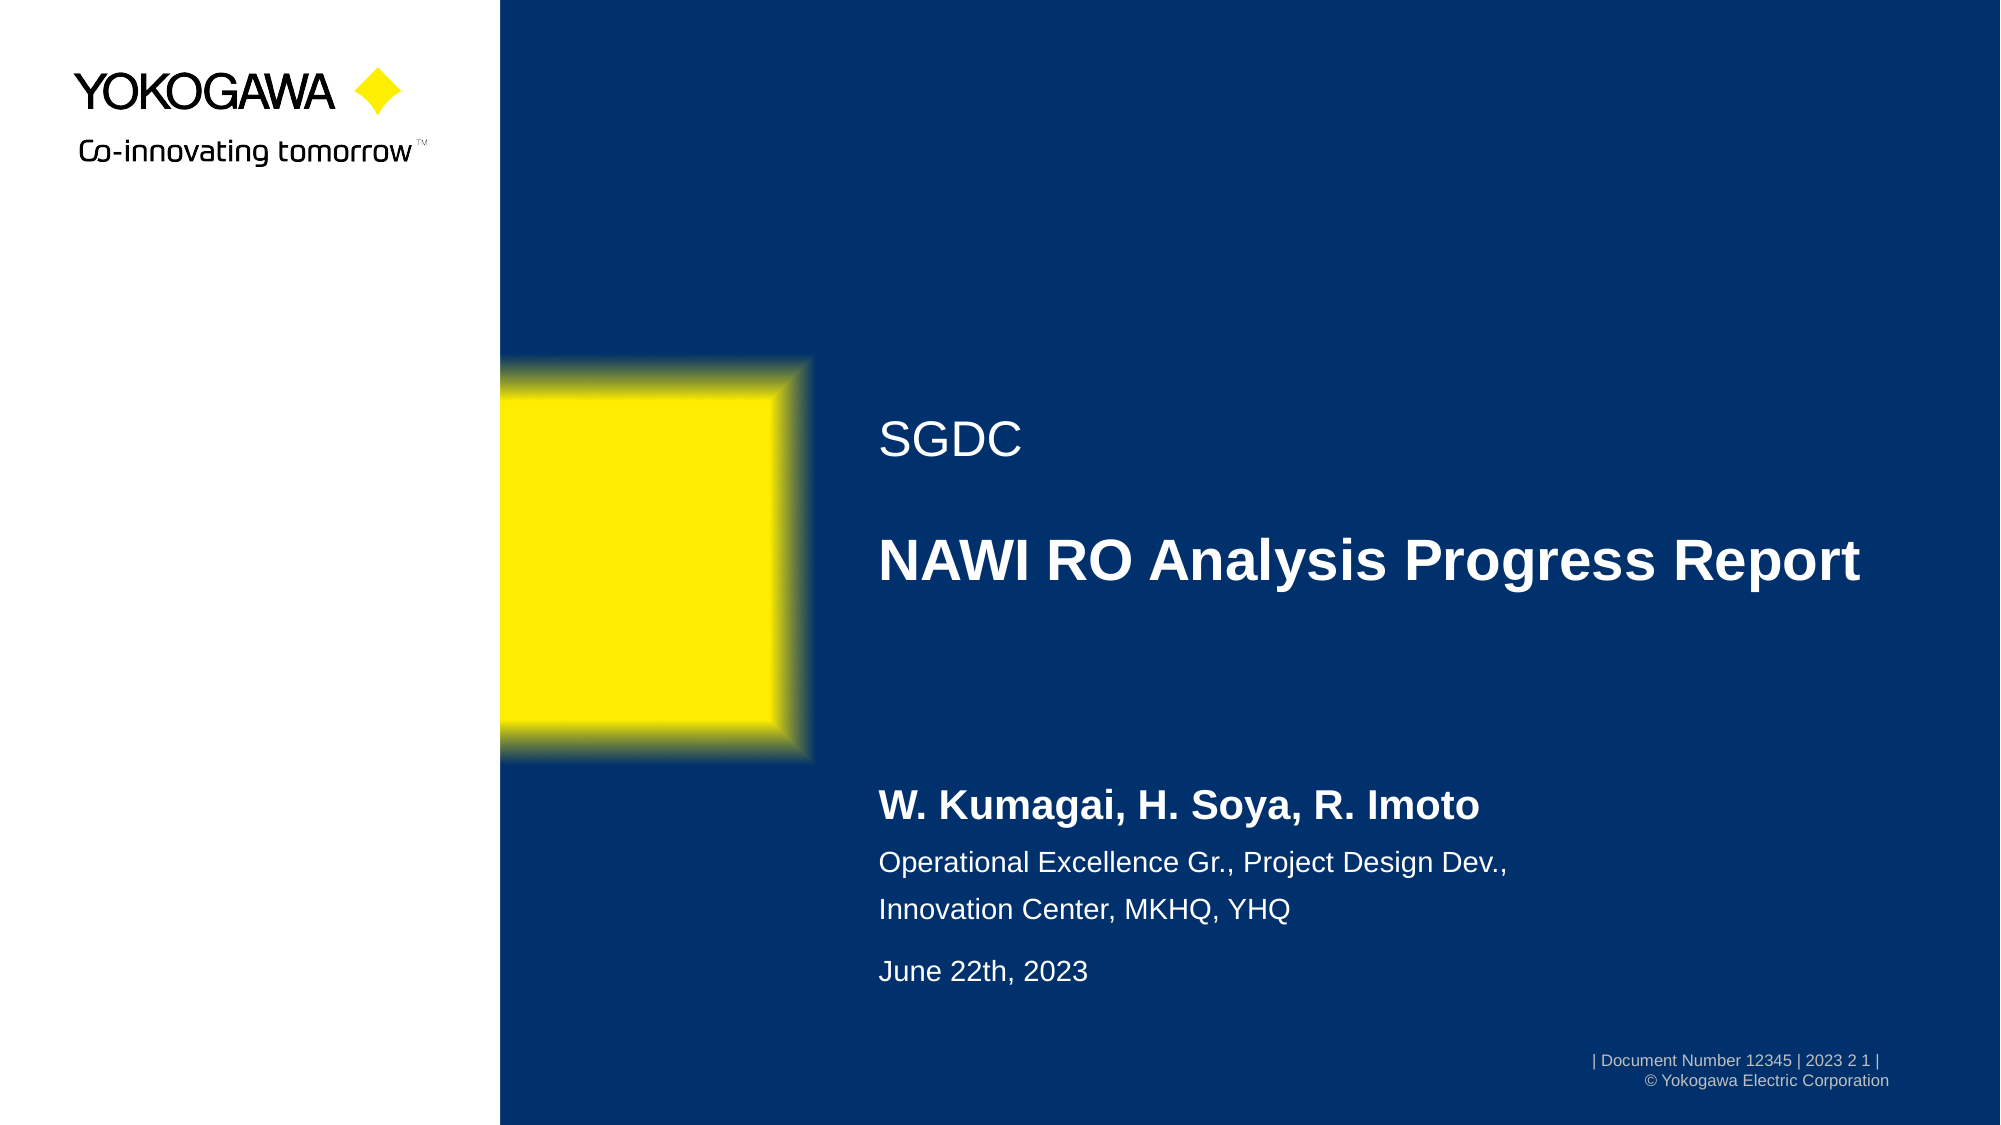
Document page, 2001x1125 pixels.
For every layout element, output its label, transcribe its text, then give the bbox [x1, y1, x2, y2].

list W. Kumagai, H. Soya, R. Imoto [863, 768, 1785, 837]
picture [500, 288, 882, 832]
title NAWI RO Analysis Progress Report [863, 416, 1932, 707]
list June 22th, 2023 [863, 949, 1498, 994]
list Operational Excellence Gr., Project Design Dev., Innovation Center, MKHQ, YHQ [863, 835, 1735, 939]
picture [73, 67, 427, 167]
text_box SGDC [863, 405, 1731, 473]
